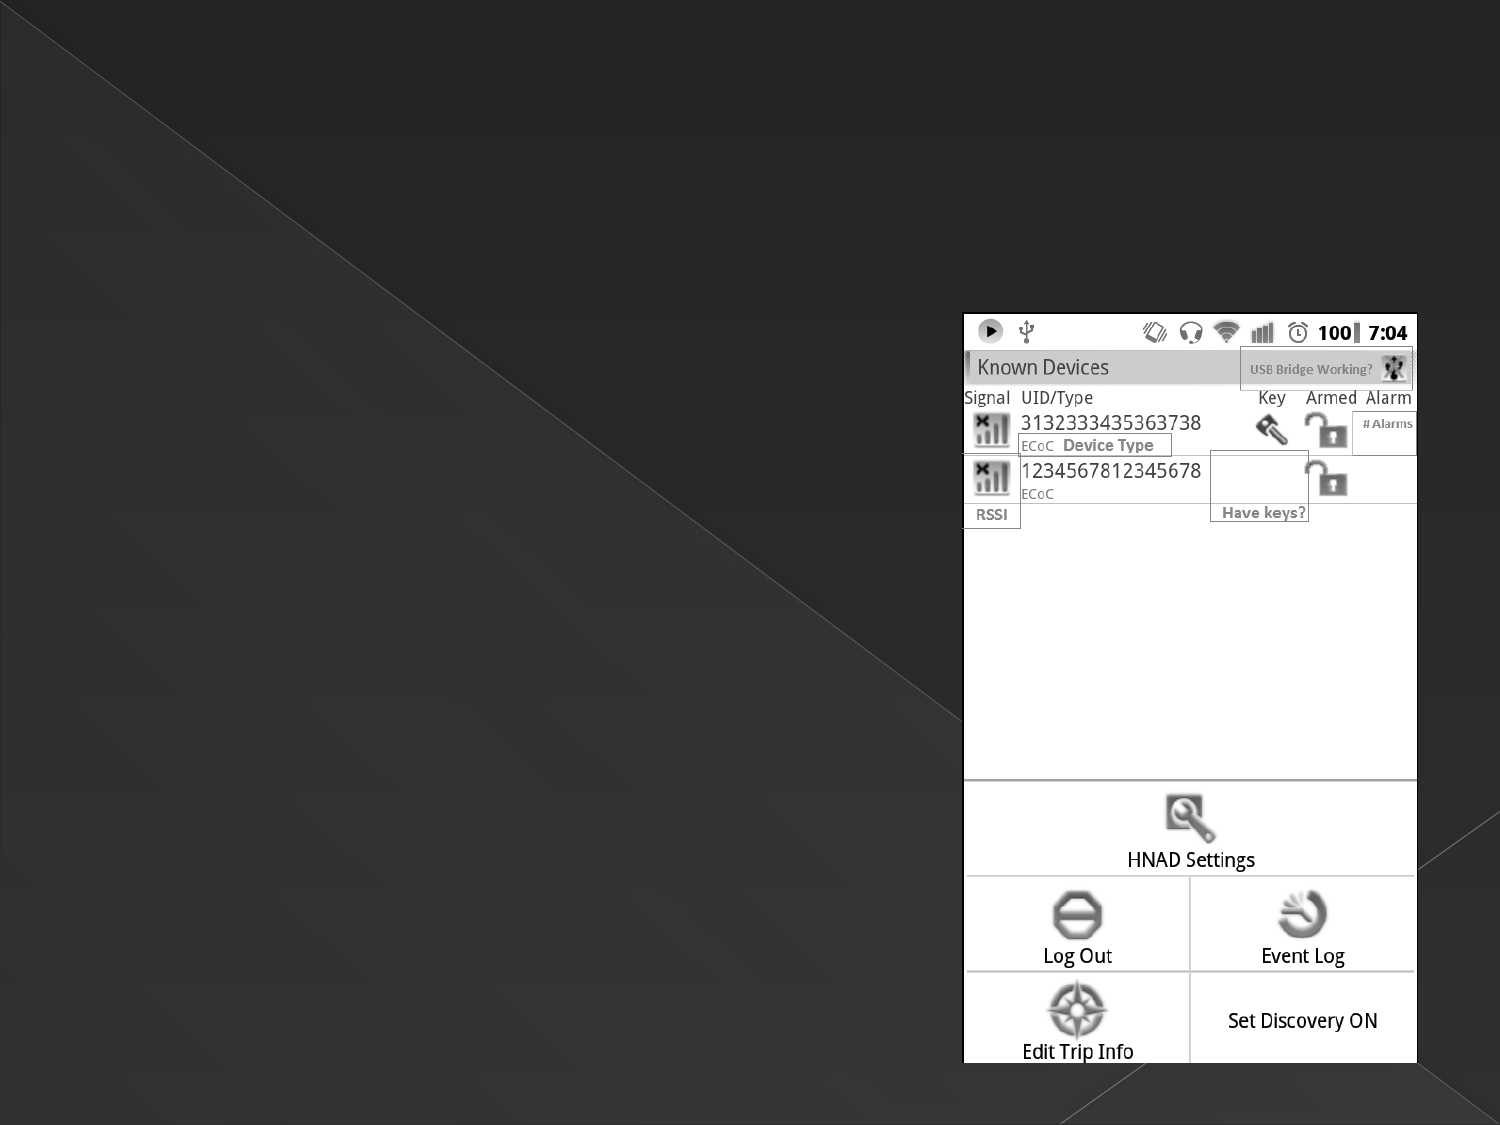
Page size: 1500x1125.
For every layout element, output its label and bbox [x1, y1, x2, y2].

picture [962, 312, 1418, 1063]
